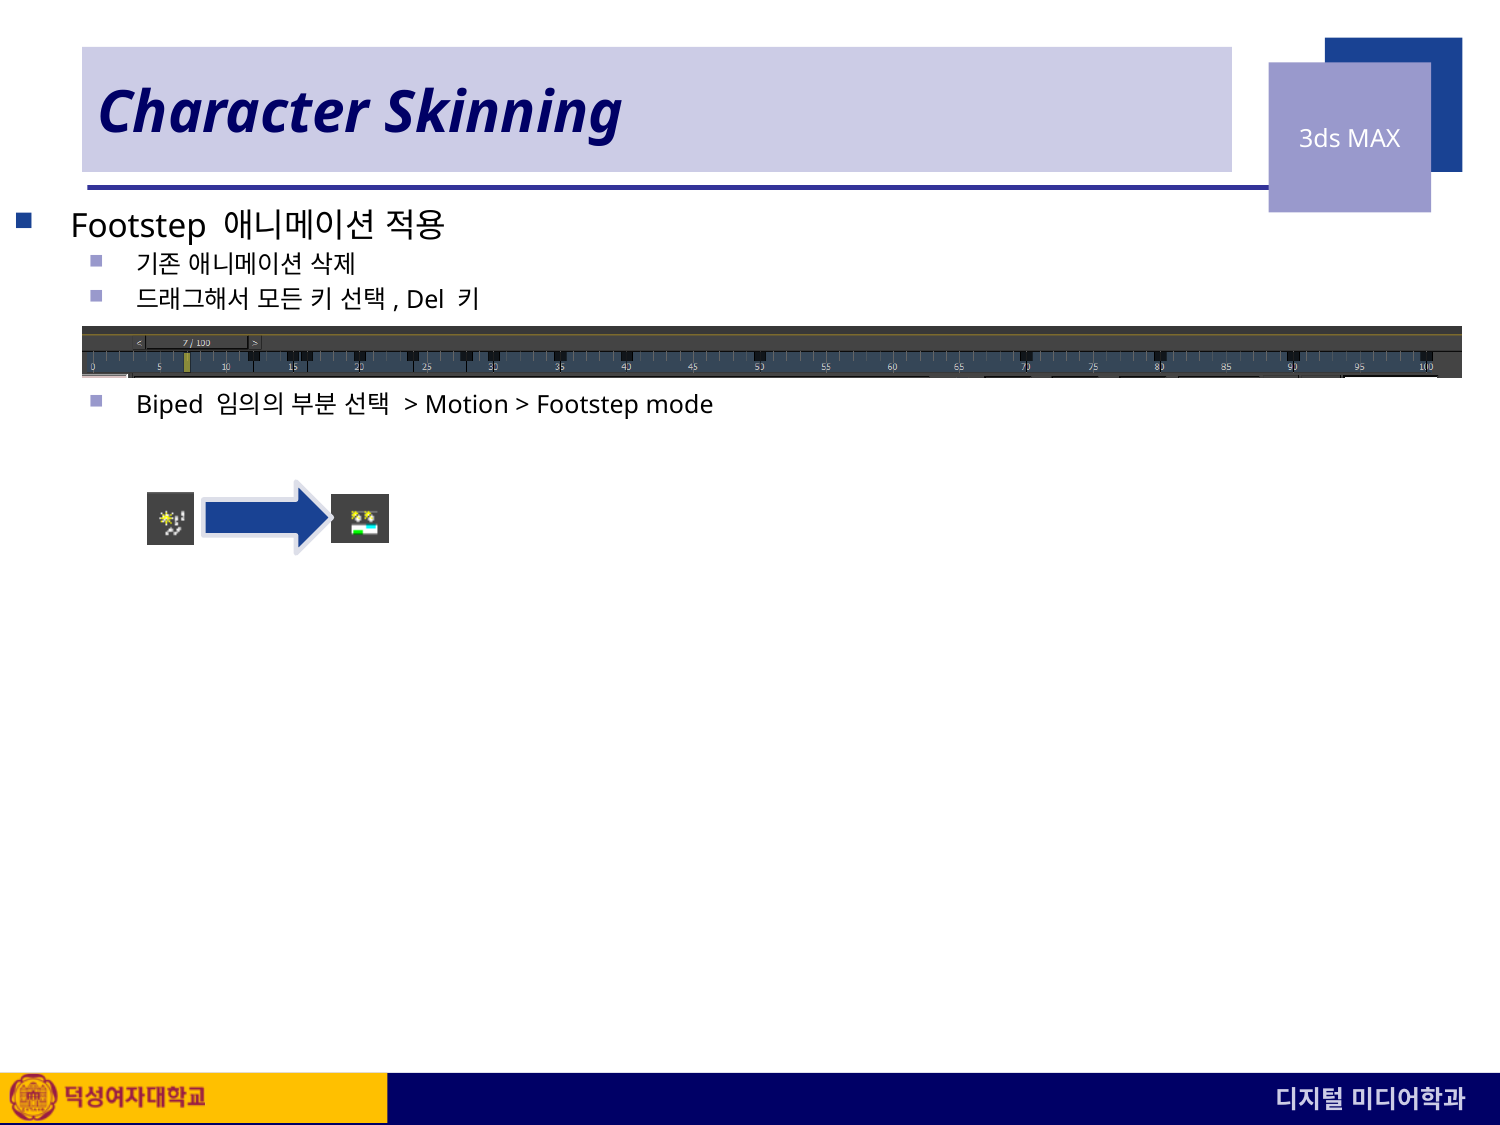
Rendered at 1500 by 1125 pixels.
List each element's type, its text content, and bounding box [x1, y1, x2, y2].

picture [146, 492, 195, 545]
picture [331, 494, 389, 544]
text_box Footstep 애니메이션 적용 기존 애니메이션 삭제 드래그해서 모든 키 선택, Del 키 Biped 임의의 부분 선택 > Motion > Footstep mode [0, 196, 1482, 1026]
text_box [203, 481, 326, 554]
picture [0, 1034, 229, 1125]
picture [81, 326, 1462, 379]
title Character Skinning [81, 46, 1233, 173]
